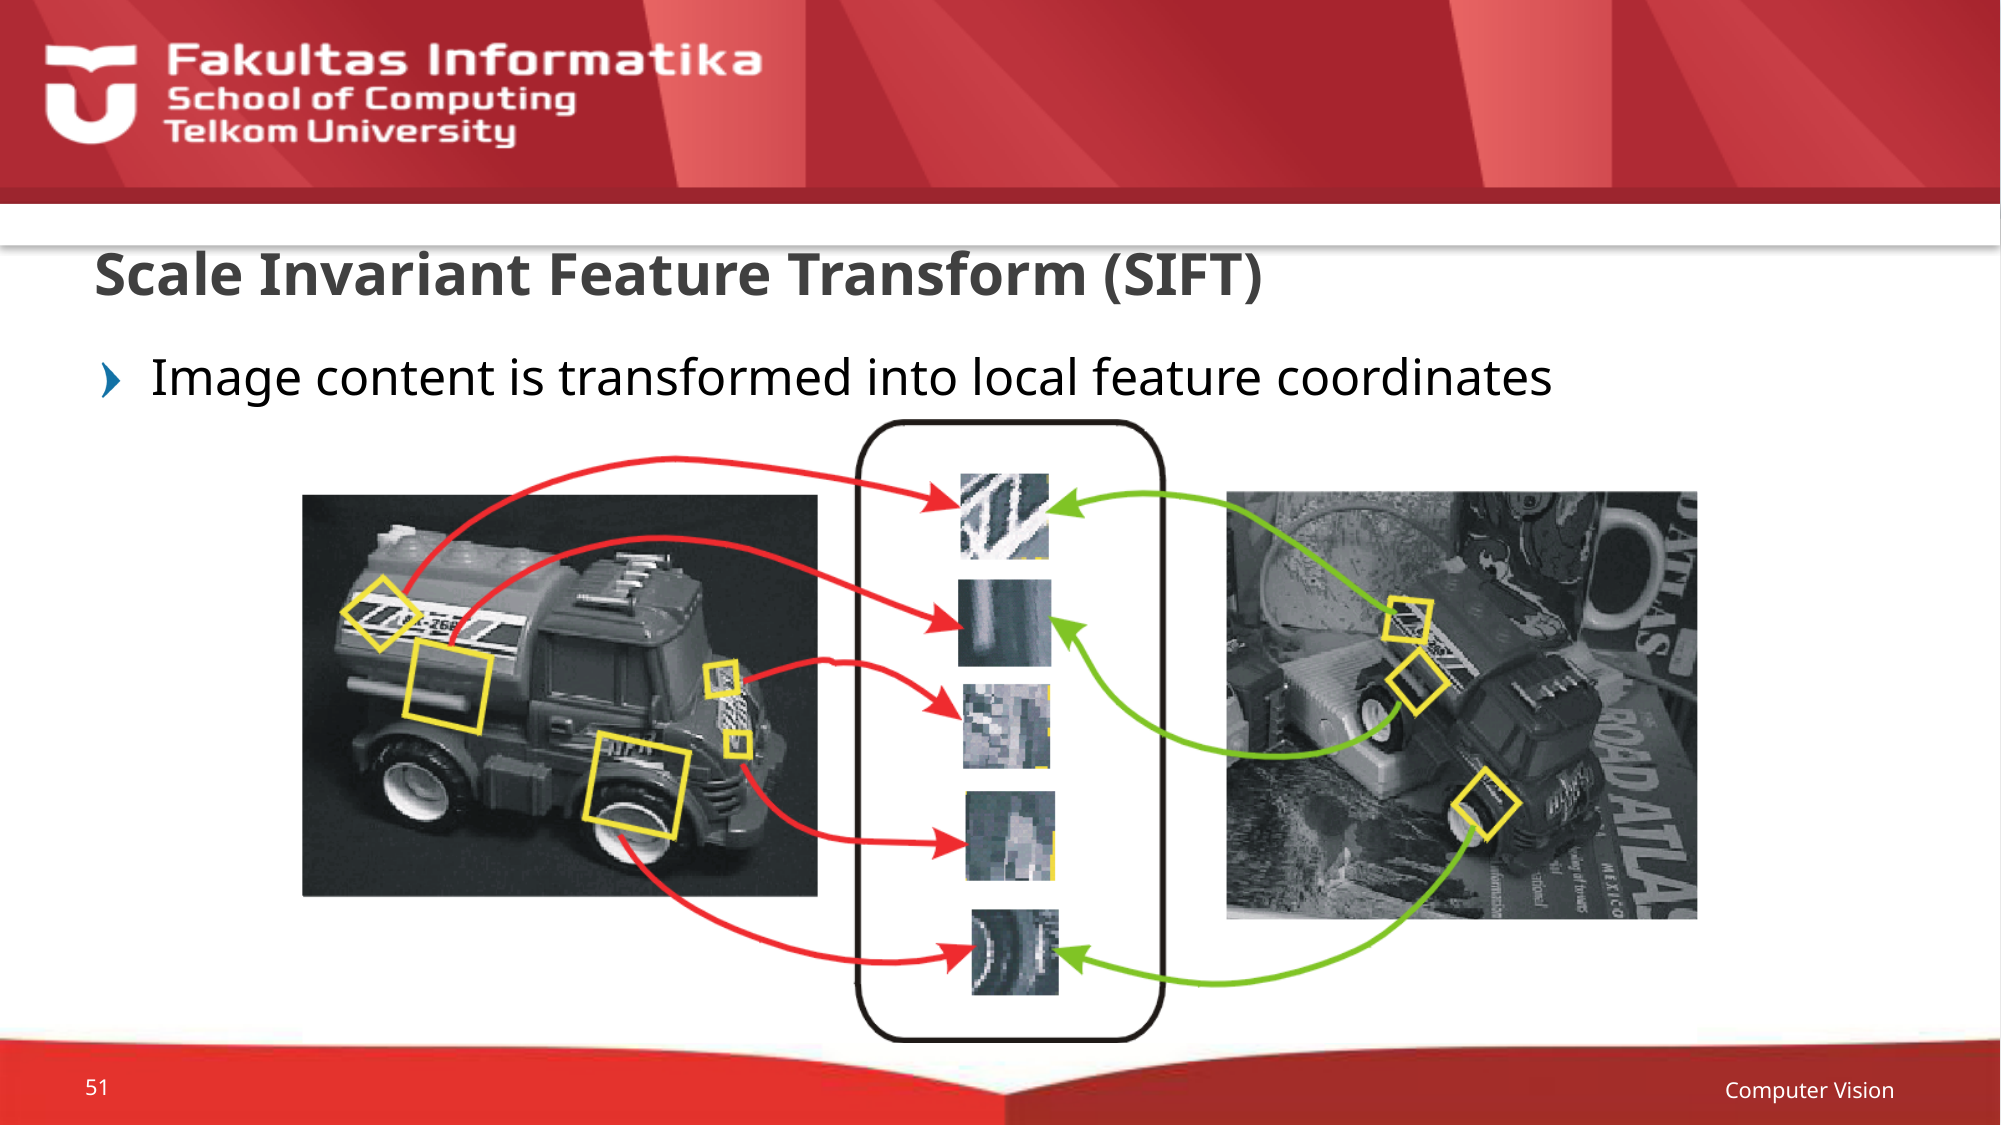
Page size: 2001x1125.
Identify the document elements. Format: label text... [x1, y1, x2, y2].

list Image content is transformed into local feature coordinates [80, 329, 1902, 990]
title Scale Invariant Feature Transform (SIFT) [79, 219, 1901, 325]
list Computer Vision [1185, 1058, 1911, 1119]
picture [95, 351, 124, 400]
slide_number 51 [85, 1058, 164, 1119]
picture [0, 0, 2001, 1125]
